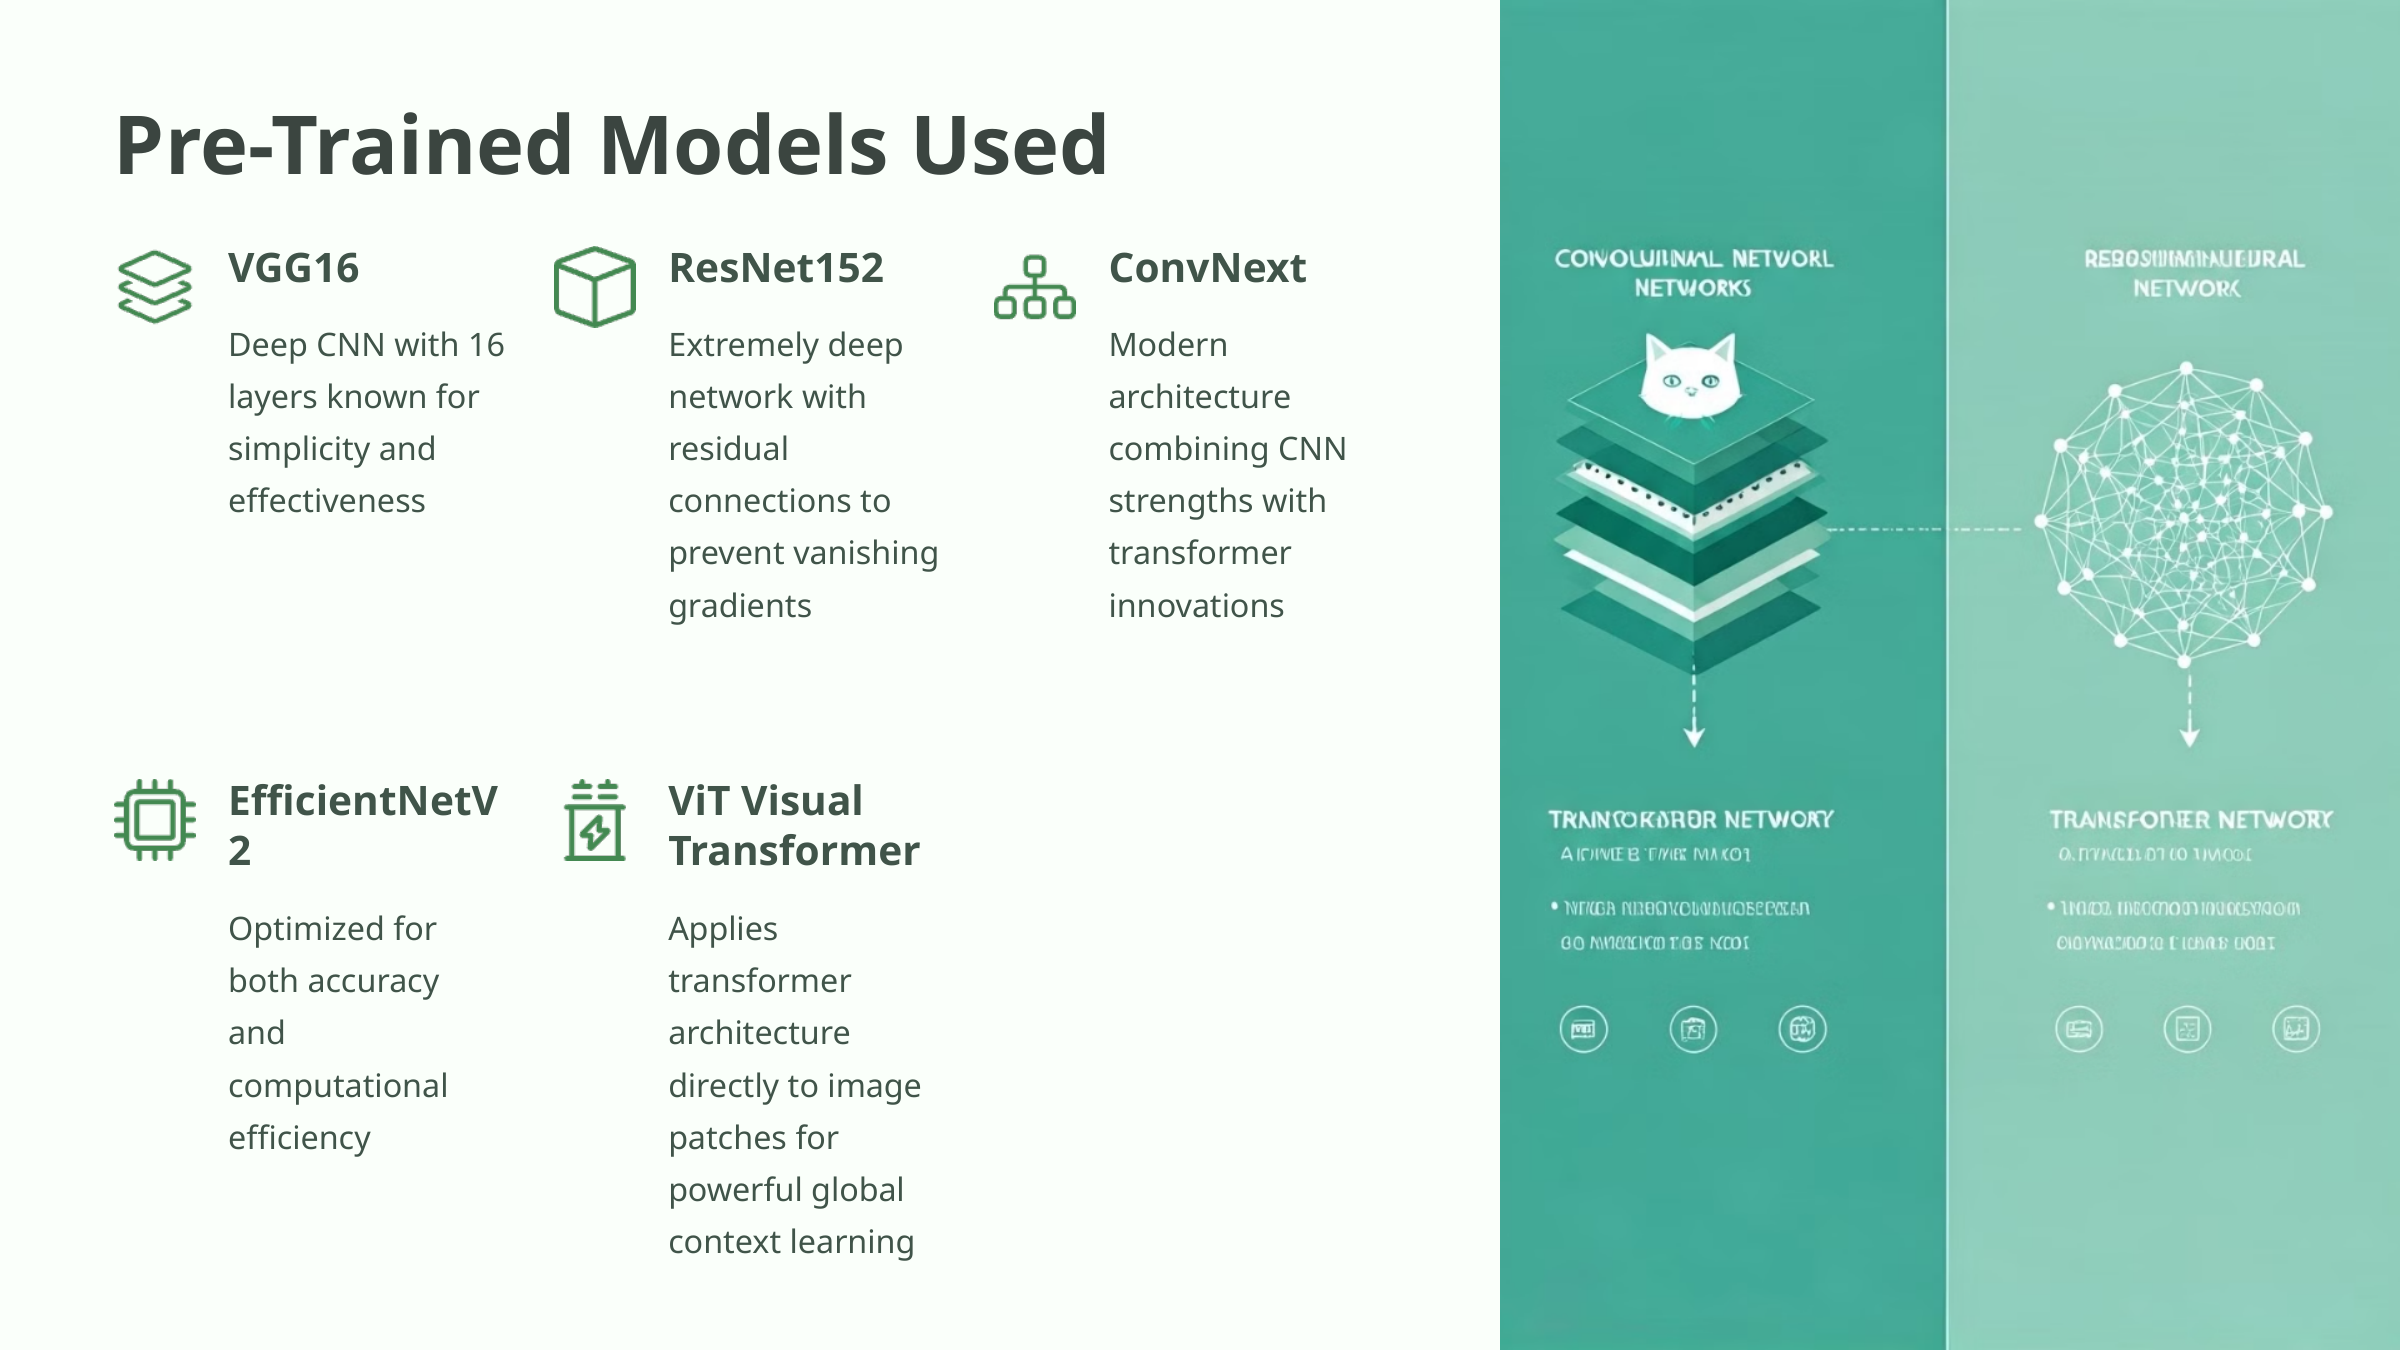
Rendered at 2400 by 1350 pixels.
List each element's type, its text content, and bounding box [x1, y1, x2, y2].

picture [554, 246, 636, 328]
text_box ViT Visual Transformer [668, 773, 946, 876]
text_box ResNet152 [668, 240, 946, 292]
text_box Applies transformer architecture directly to image patches for powerful global context learning [668, 895, 946, 1261]
text_box Pre-Trained Models Used [114, 89, 1156, 192]
text_box Modern architecture combining CNN strengths with transformer innovations [1108, 310, 1386, 624]
picture [1499, 0, 2400, 1350]
picture [114, 246, 196, 328]
text_box ConvNext [1108, 240, 1386, 292]
text_box Optimized for both accuracy and computational efficiency [228, 895, 506, 1156]
text_box Extremely deep network with residual connections to prevent vanishing gradients [668, 310, 946, 676]
picture [994, 246, 1076, 328]
text_box Deep CNN with 16 layers known for simplicity and effectiveness [228, 310, 506, 520]
picture [114, 779, 196, 861]
text_box VGG16 [228, 240, 506, 292]
picture [554, 779, 636, 861]
text_box EfficientNetV2 [228, 773, 506, 876]
